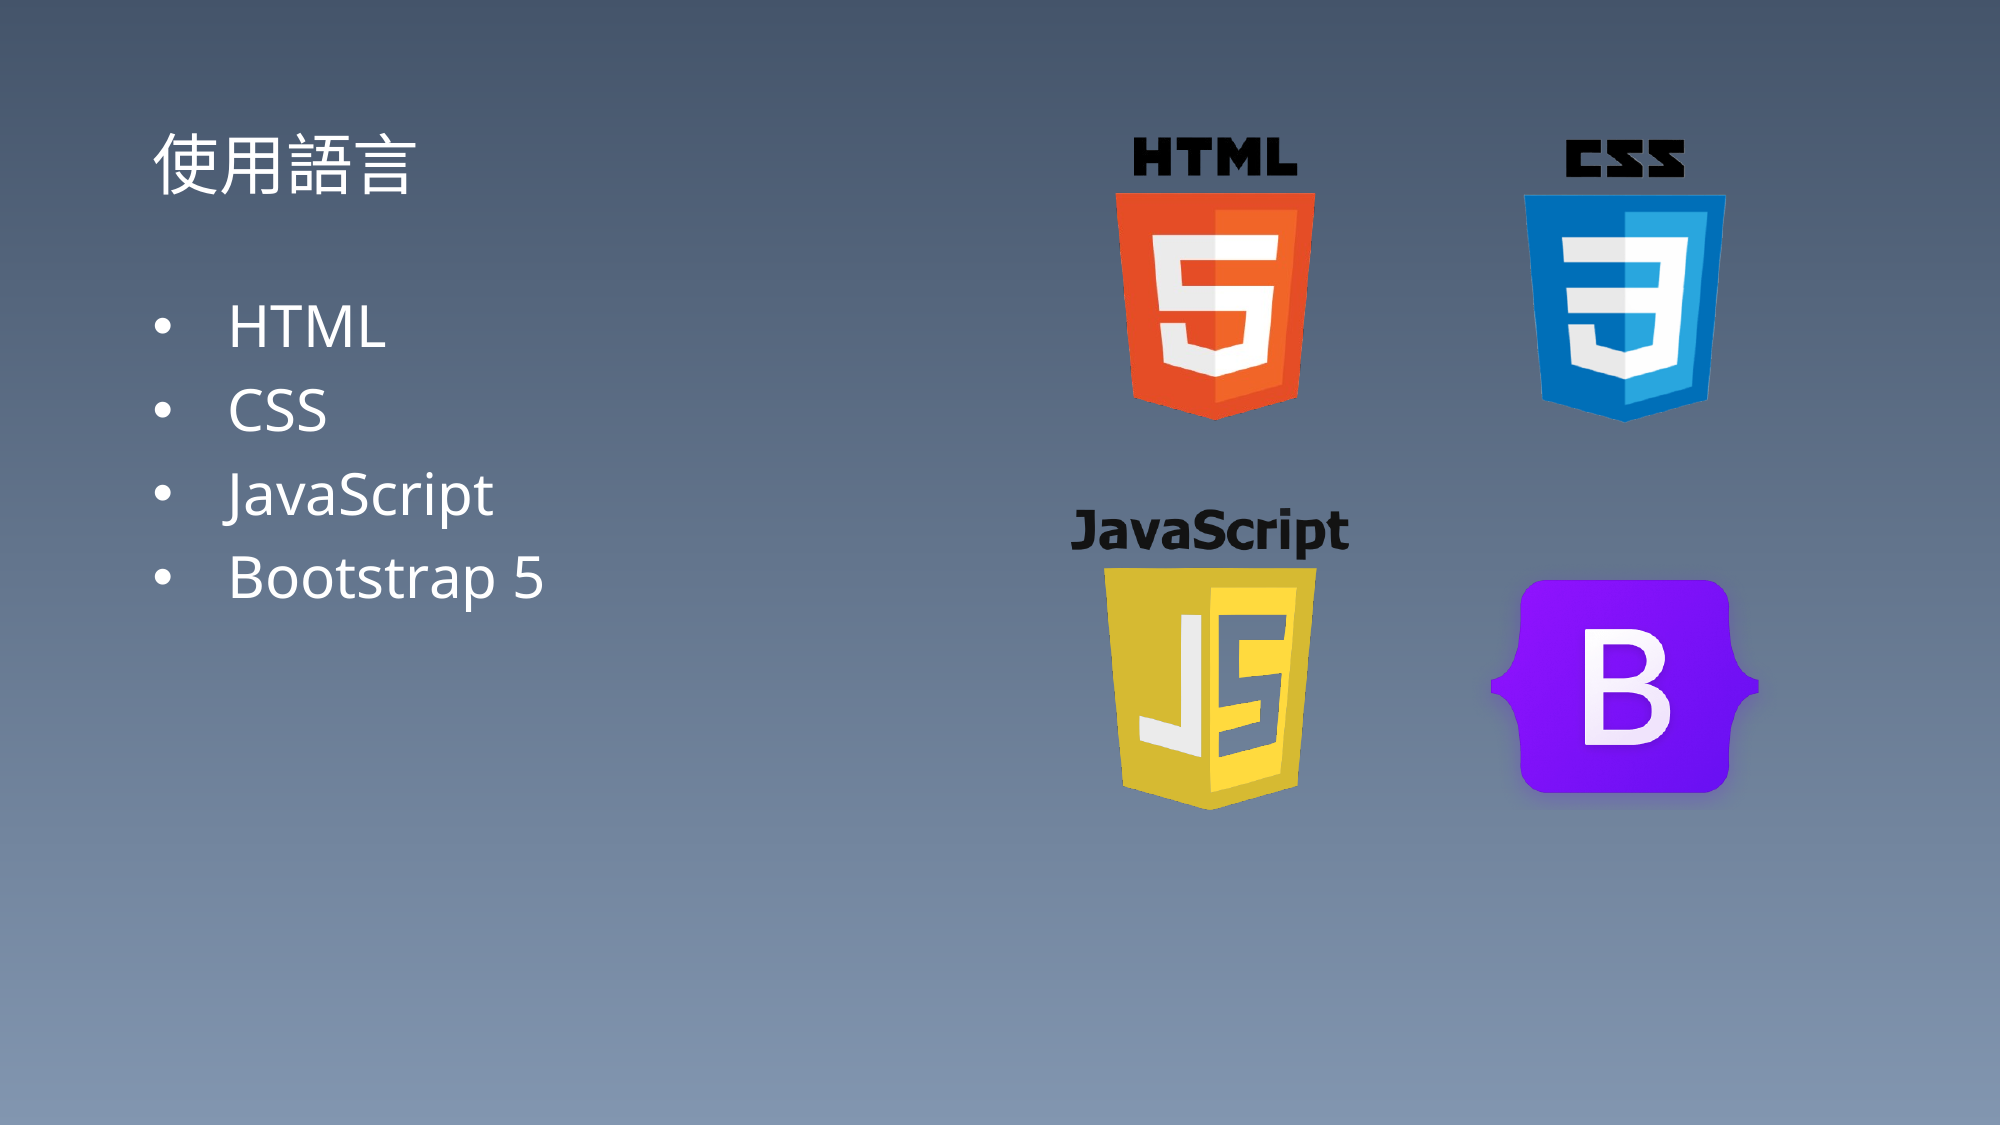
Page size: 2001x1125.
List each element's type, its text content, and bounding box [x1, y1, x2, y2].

picture [1071, 508, 1350, 810]
list HTML CSS JavaScript Bootstrap 5 [137, 290, 783, 963]
picture [1467, 562, 1781, 810]
title 使用語言 [137, 82, 783, 212]
picture [1098, 105, 1322, 435]
picture [1519, 107, 1730, 434]
